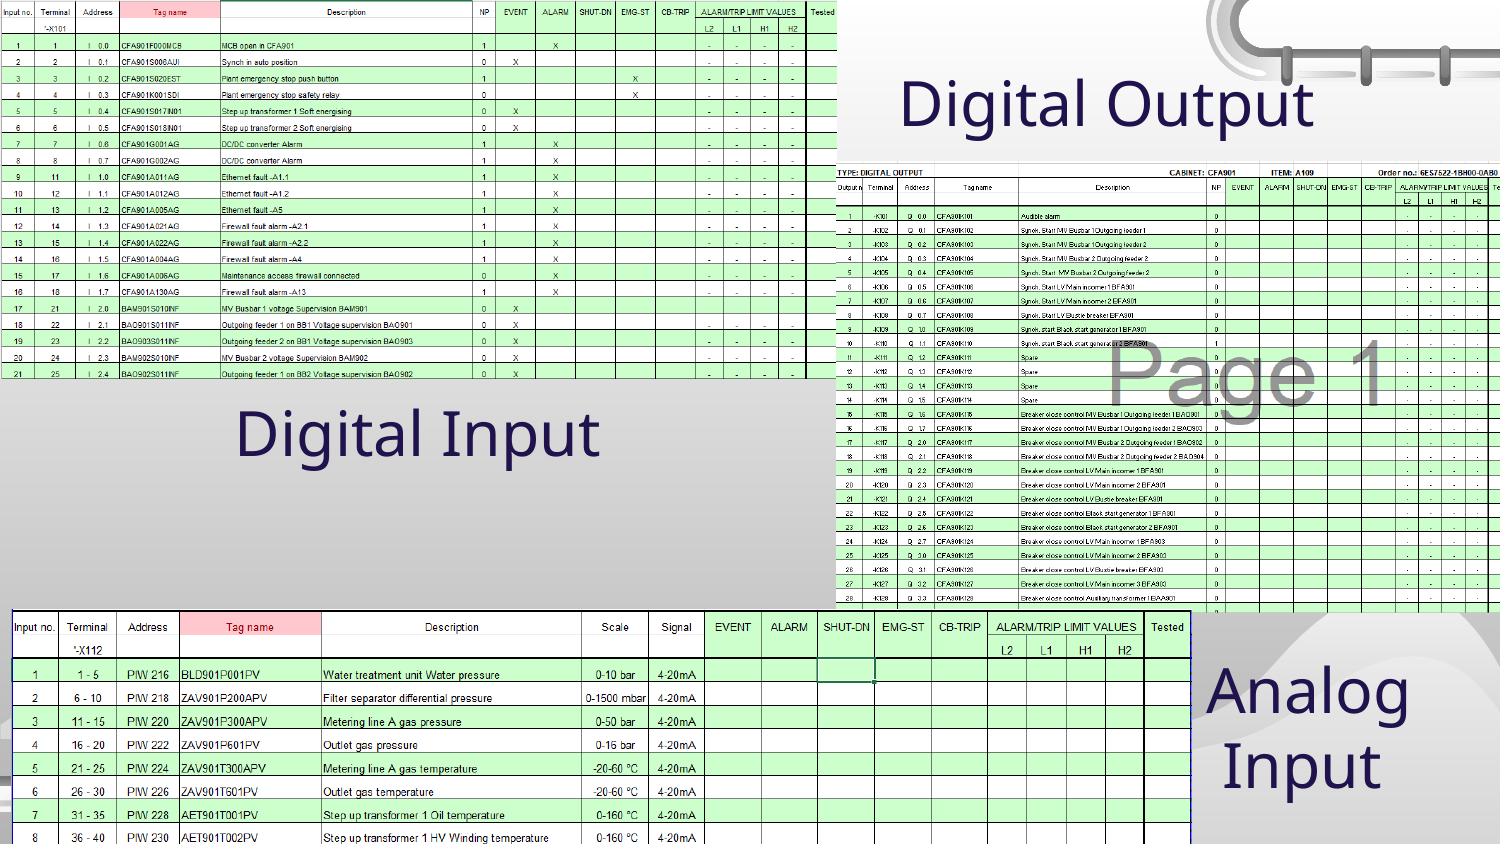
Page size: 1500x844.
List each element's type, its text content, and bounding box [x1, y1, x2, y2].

picture [0, 0, 1500, 844]
text_box Digital Input [167, 388, 633, 465]
title Digital Output [840, 48, 1347, 136]
text_box Analog Input [1196, 636, 1461, 817]
